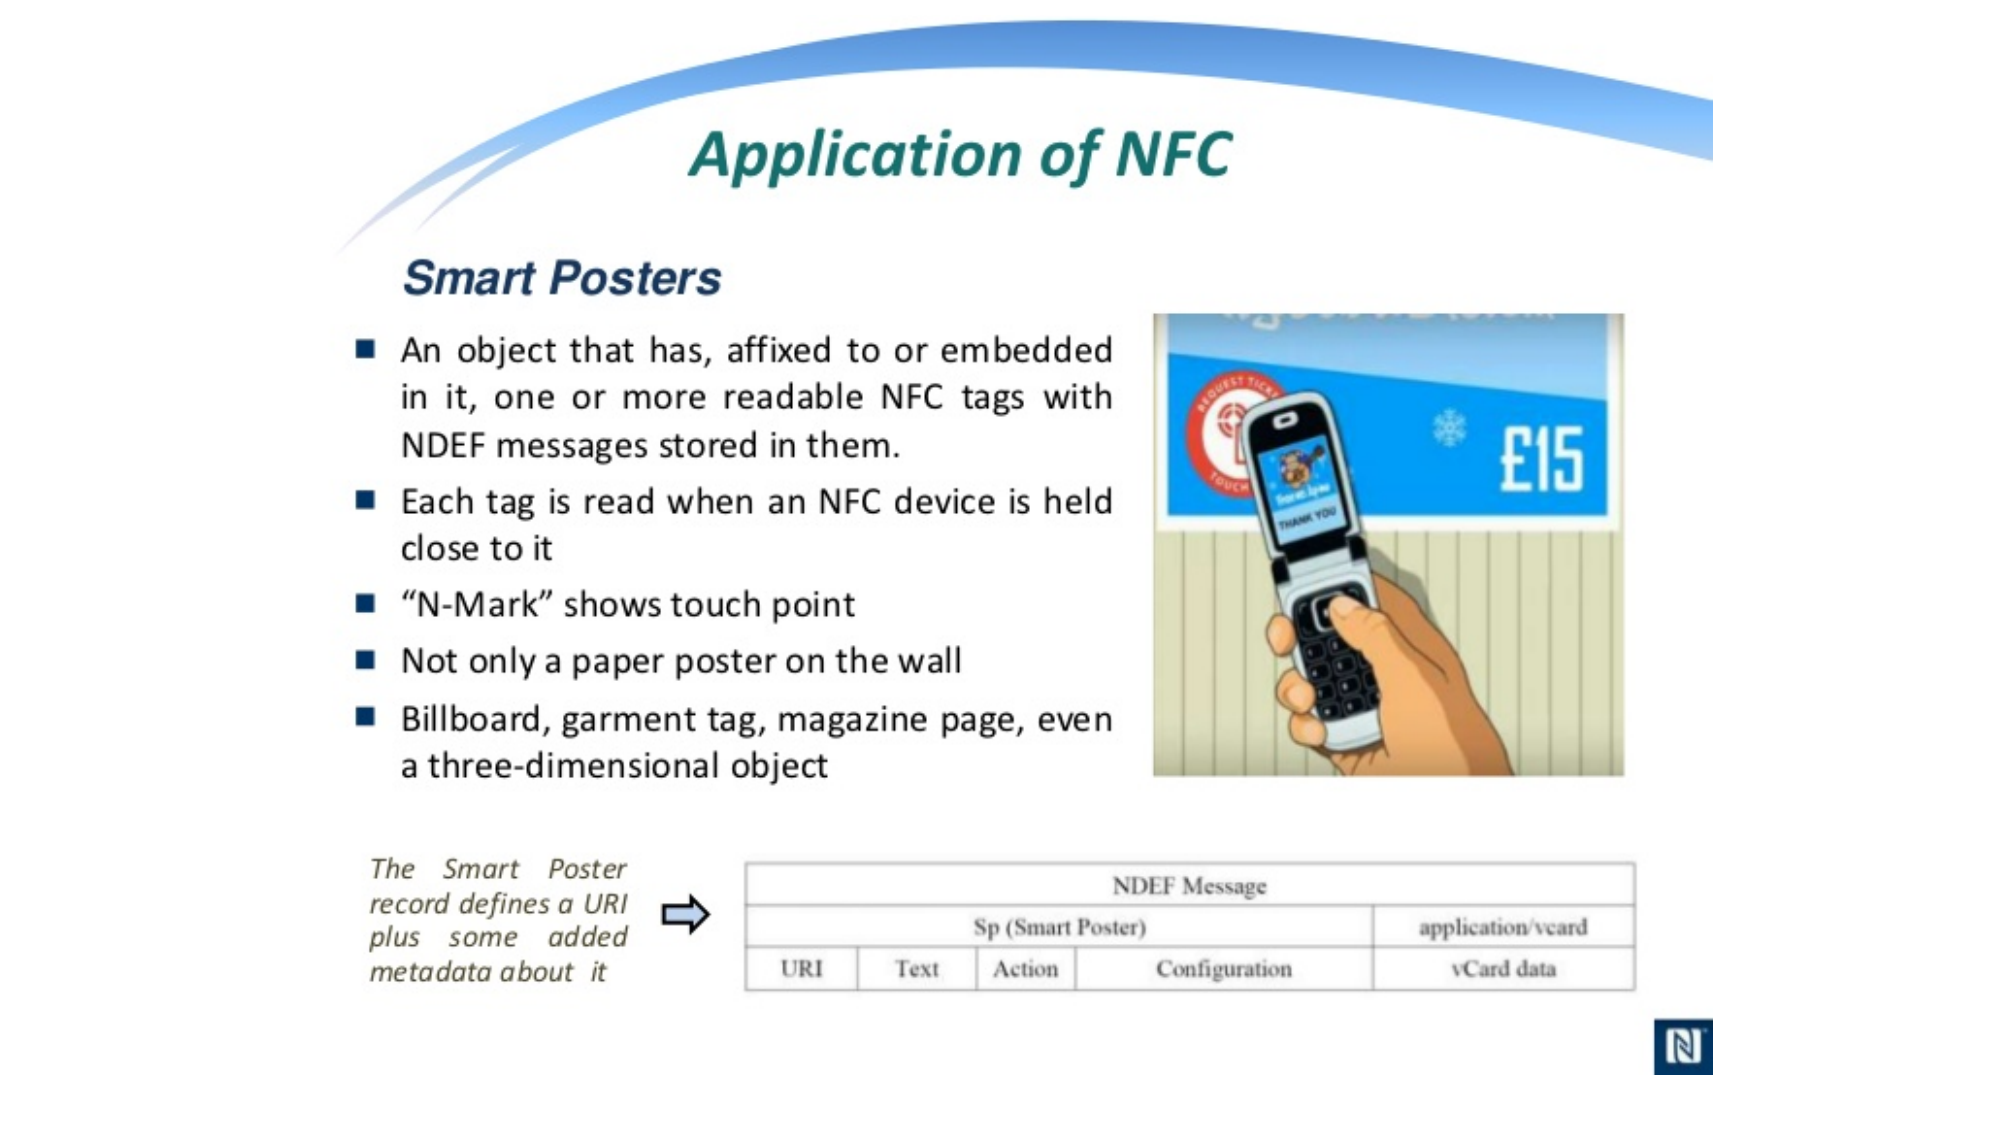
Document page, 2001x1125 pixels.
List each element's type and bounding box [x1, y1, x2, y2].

picture [299, 15, 1713, 1076]
